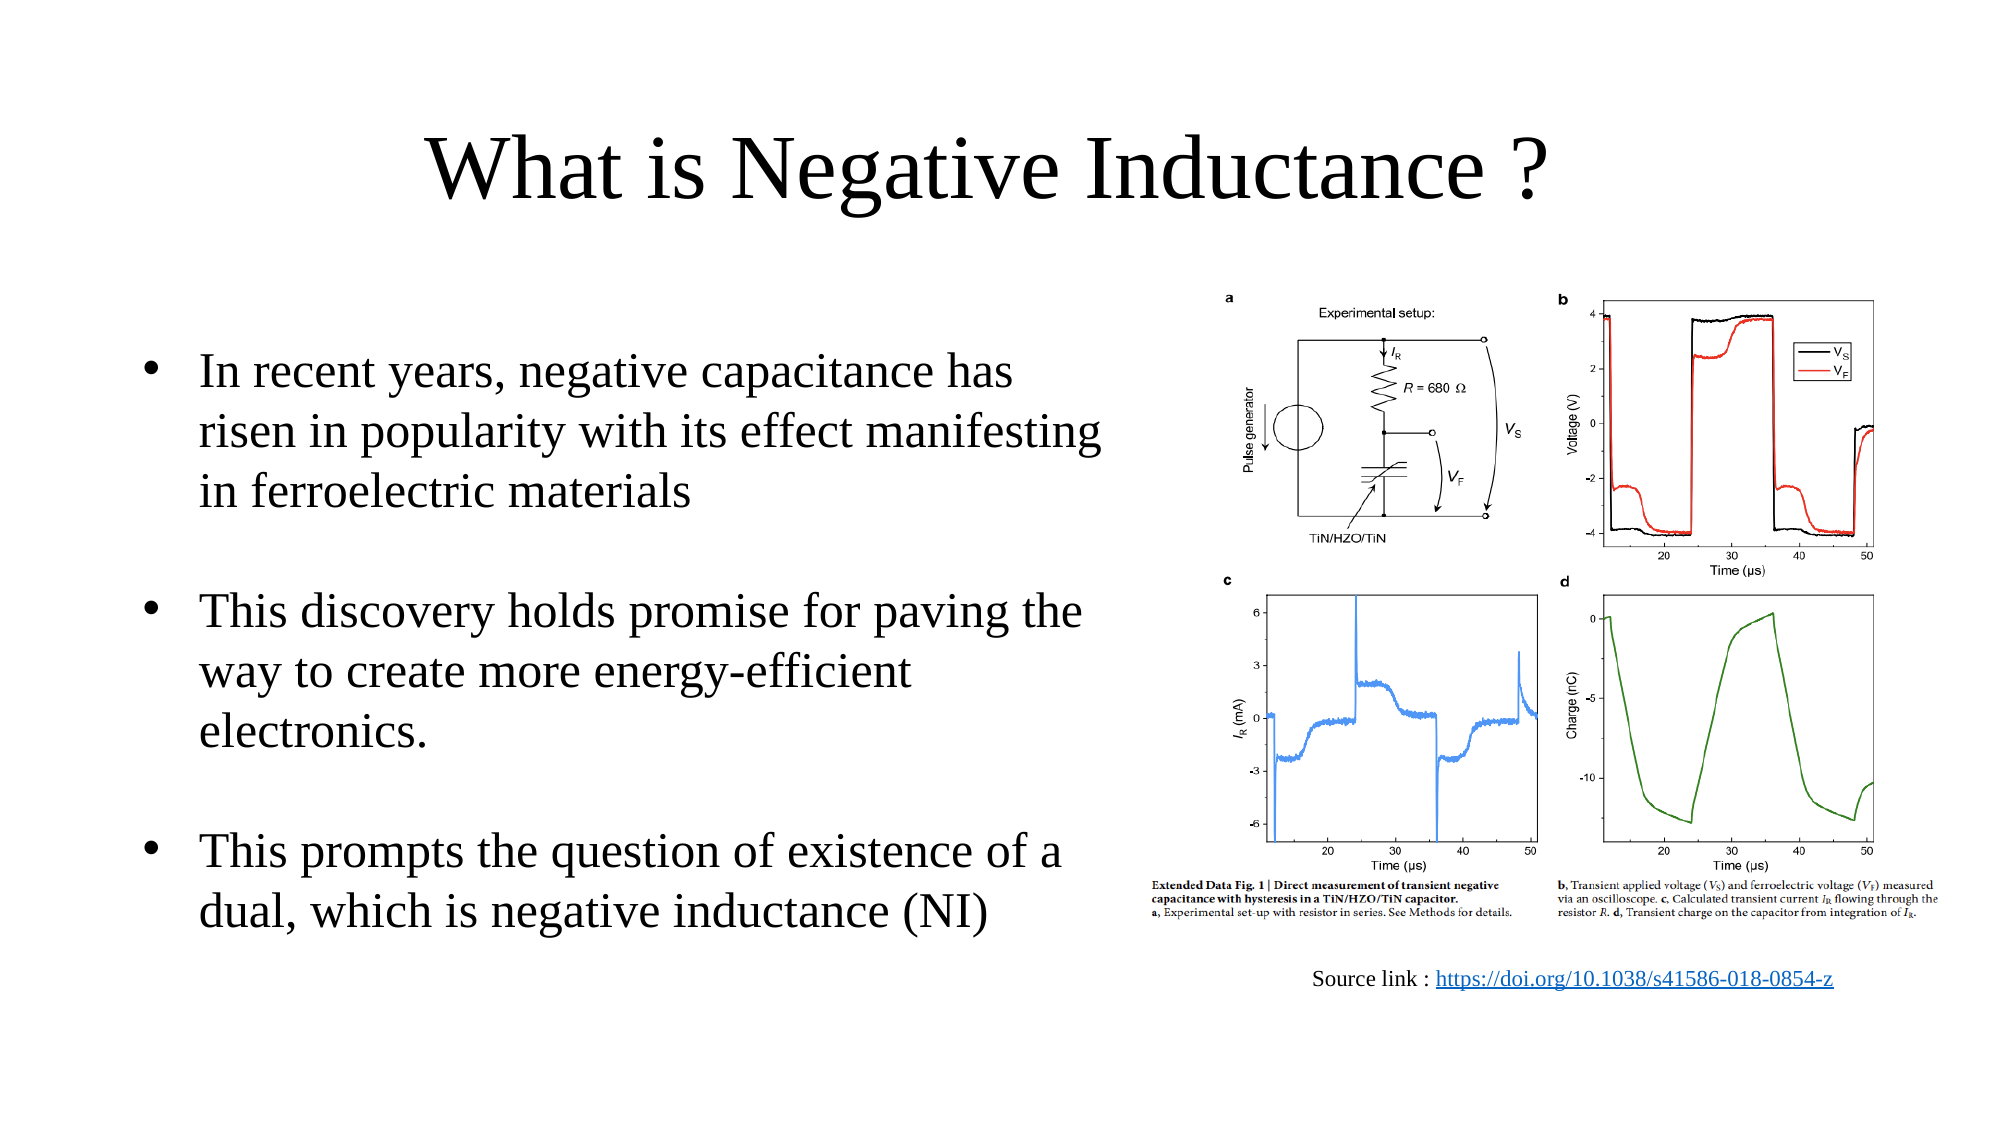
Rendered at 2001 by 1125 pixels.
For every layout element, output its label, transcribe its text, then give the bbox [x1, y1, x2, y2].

text_box Source link : https://doi.org/10.1038/s41586-018-0854-z [1283, 955, 1863, 1026]
title What is Negative Inductance ? [137, 59, 1863, 278]
picture [1118, 277, 1959, 943]
text_box In recent years, negative capacitance has risen in popularity with its effect manifesting in ferroelectric materials This discovery holds promise for paving the way to create more energy-efficient electronics. This prompts the question of existence of a dual, which is negative inductance (NI) [127, 330, 1128, 1006]
